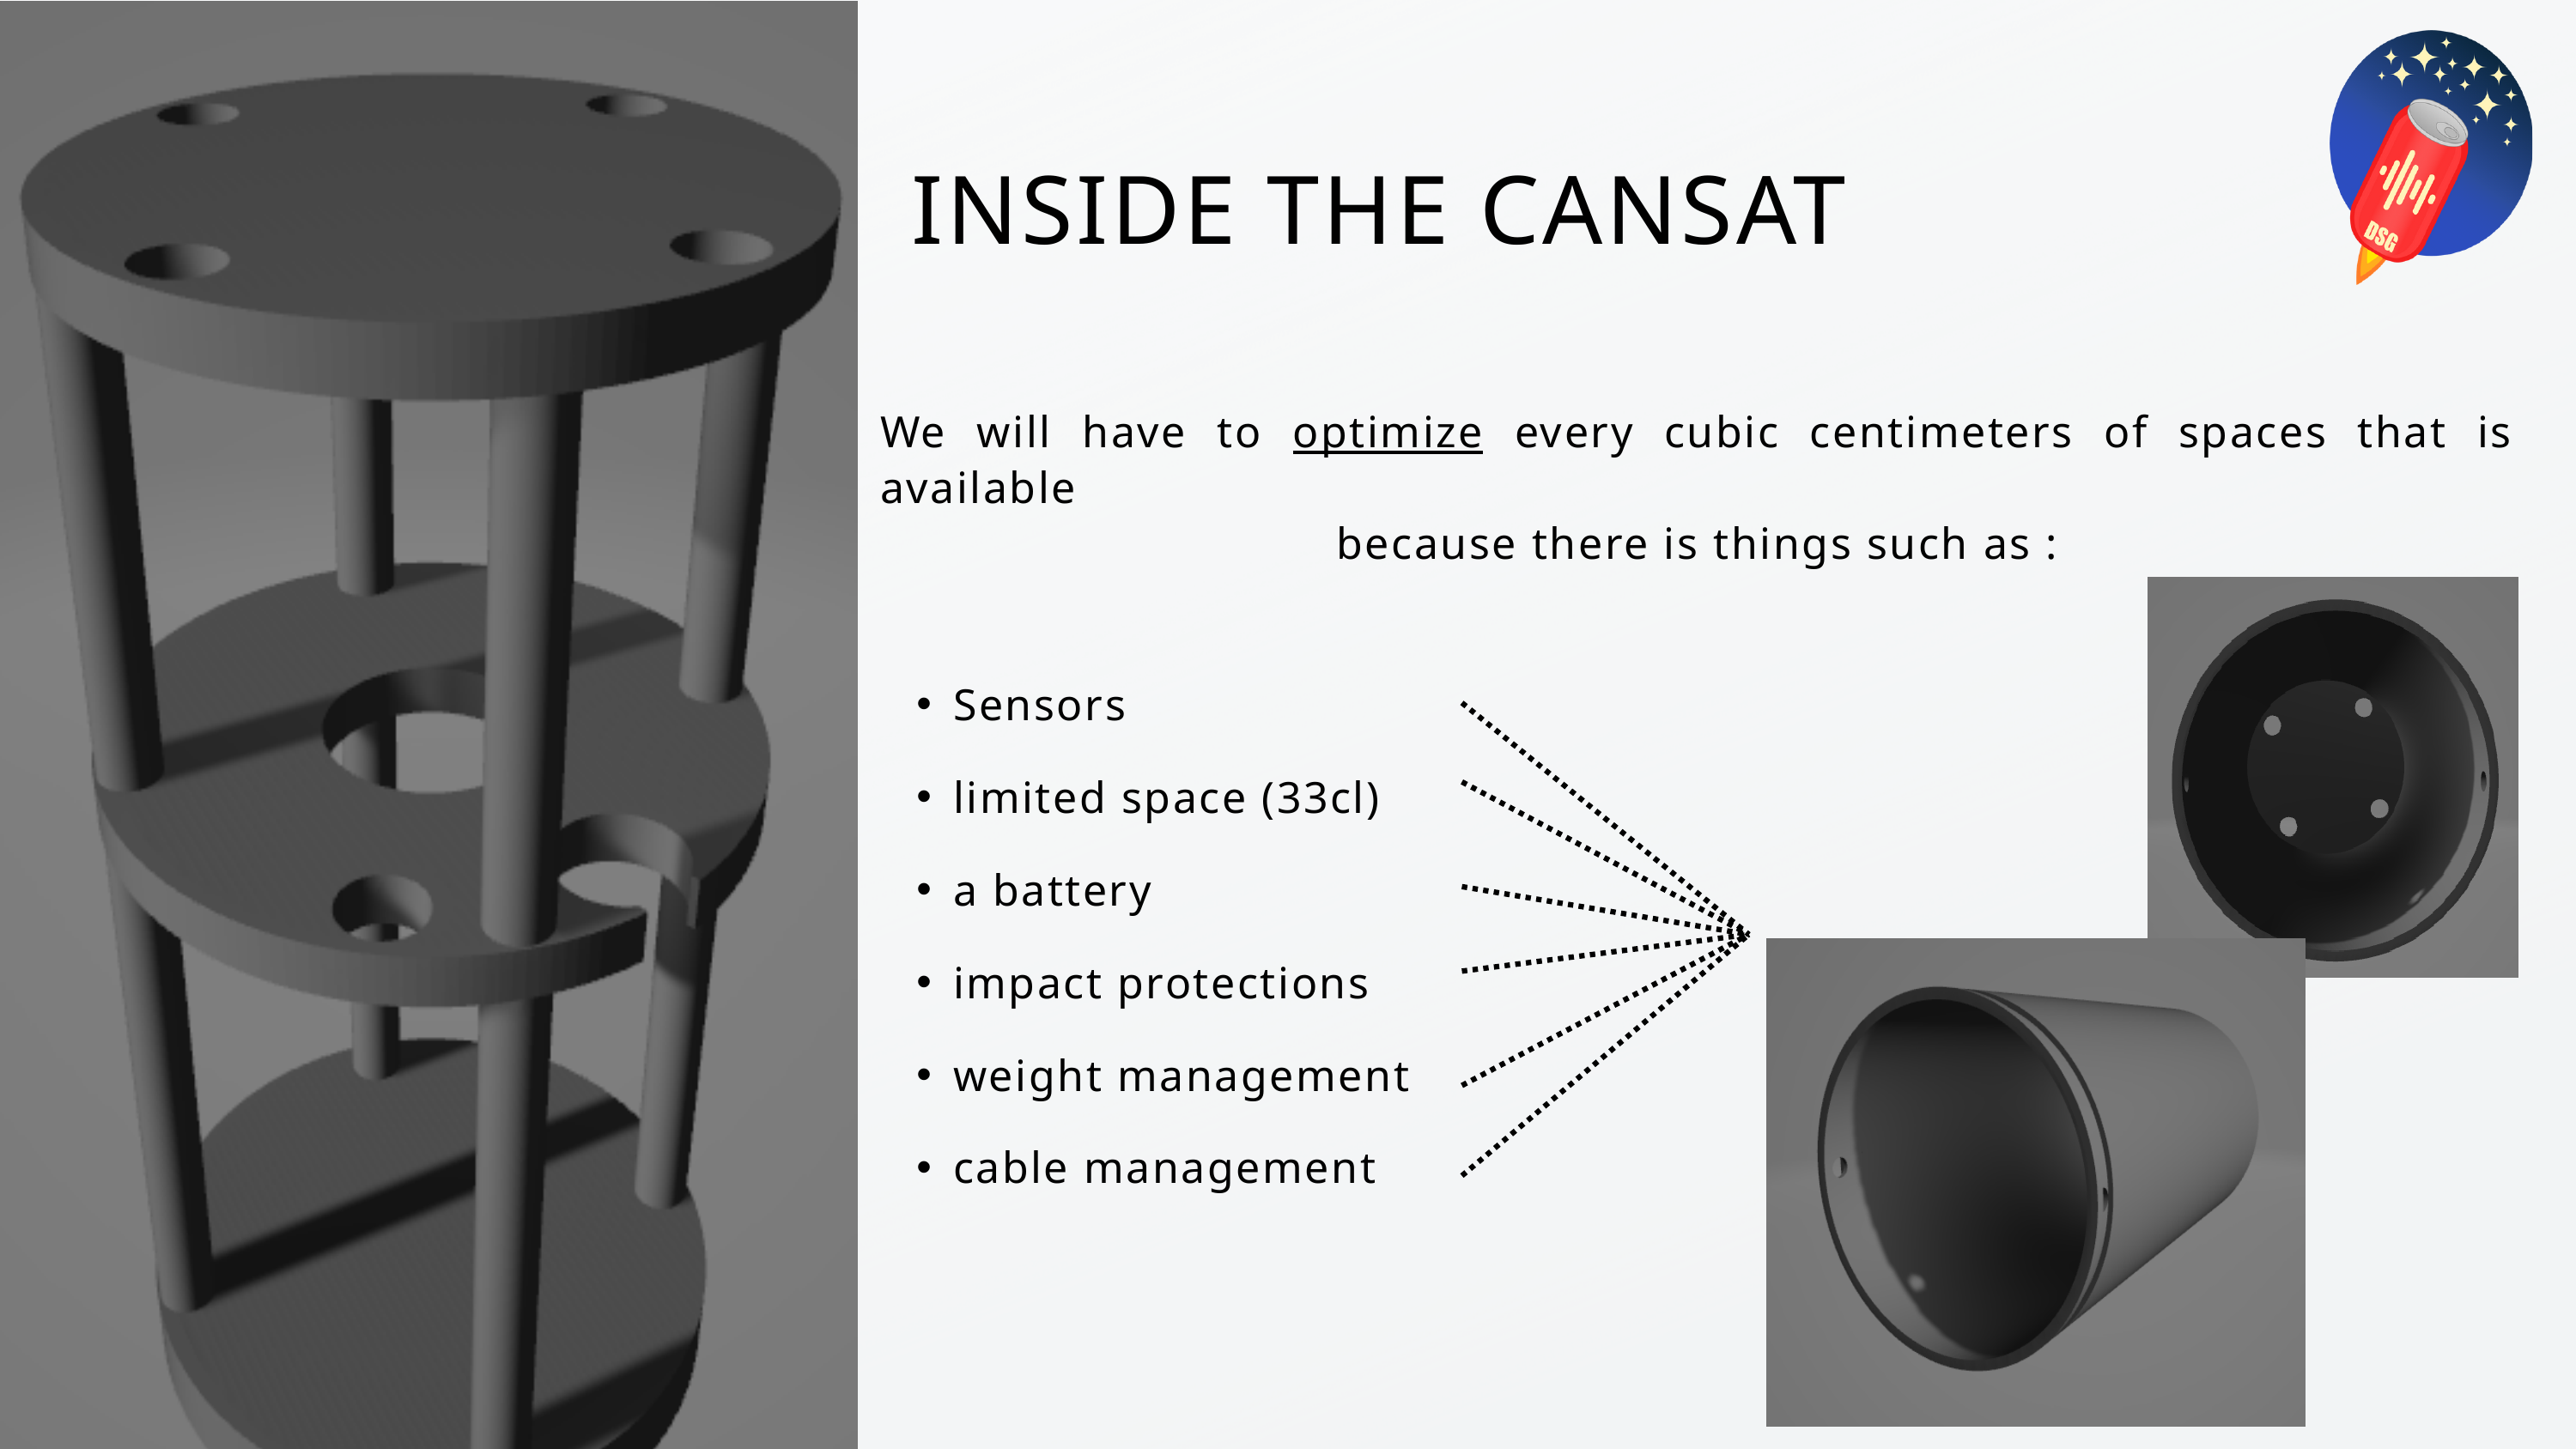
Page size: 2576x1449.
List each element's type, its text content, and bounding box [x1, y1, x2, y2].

text_box [2330, 30, 2533, 285]
text_box We will have to optimize every cubic centimeters of spaces that is available because there is things such as : Sensors limited space (33cl) a battery impact protections weight management cable management [879, 400, 2515, 1192]
picture [0, 0, 858, 1449]
text_box [858, 0, 2576, 1449]
text_box INSIDE THE CANSAT [911, 132, 2261, 264]
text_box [1461, 702, 1749, 1176]
picture [1766, 576, 2518, 1428]
